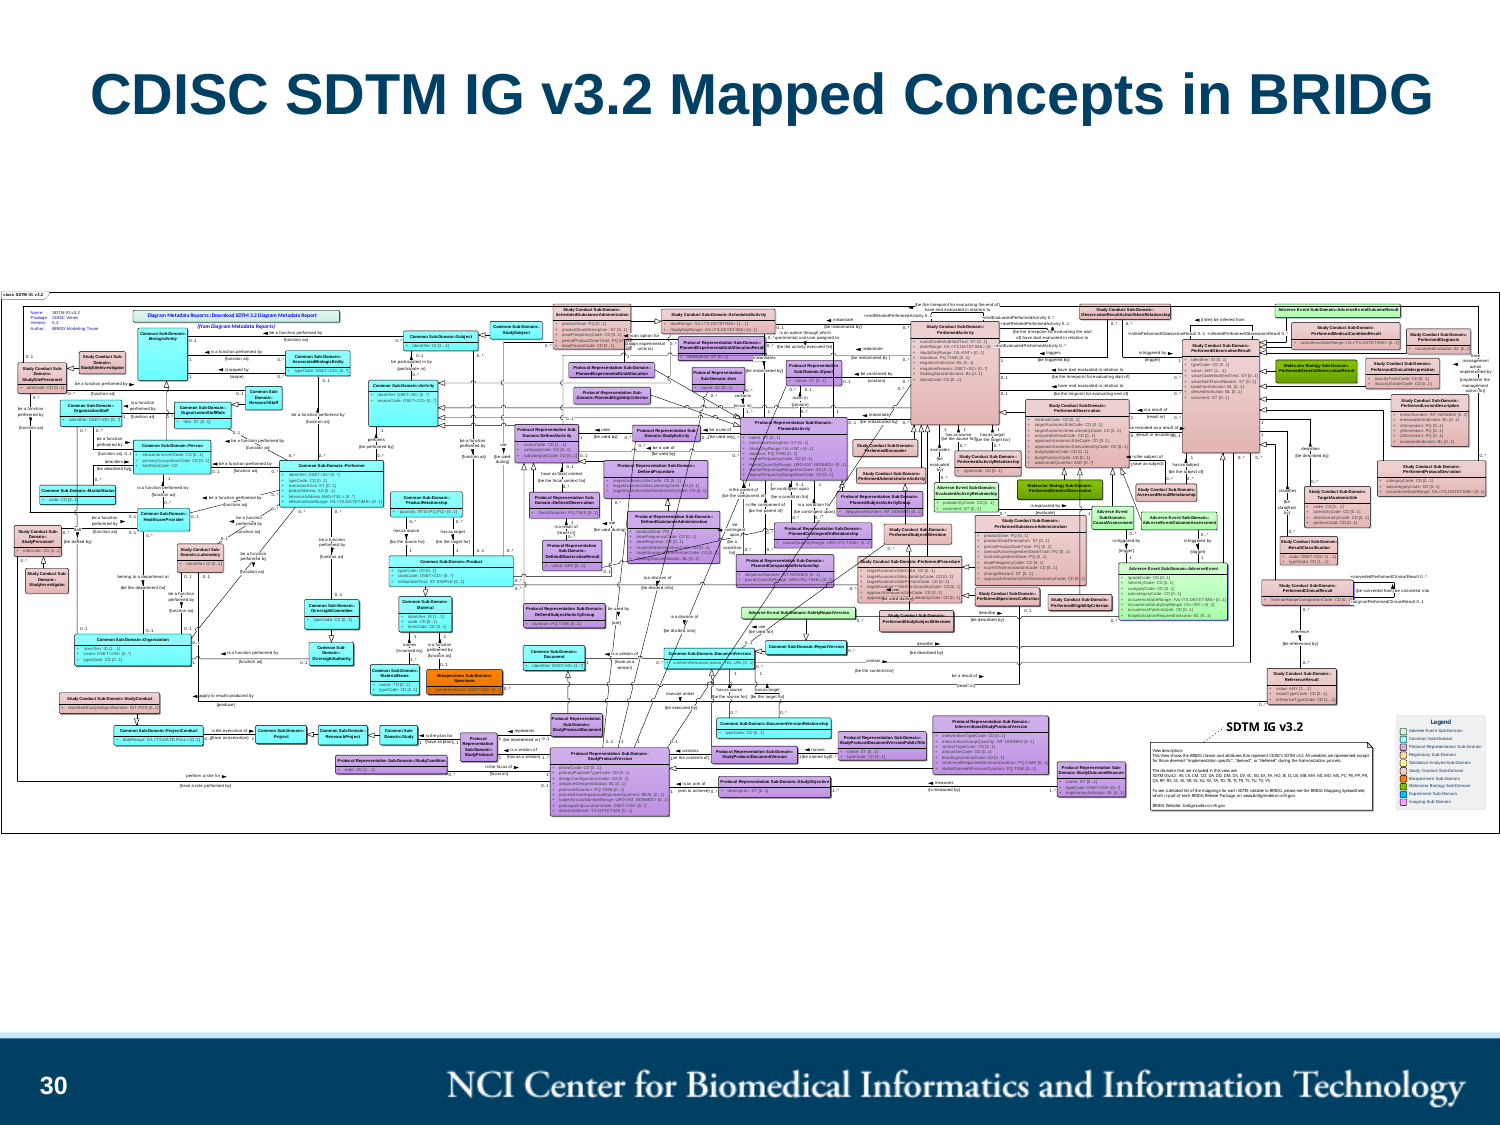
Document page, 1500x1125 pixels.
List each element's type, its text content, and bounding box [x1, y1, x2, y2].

title CDISC SDTM IG v3.2 Mapped Concepts in BRIDG [75, 45, 1463, 138]
picture [0, 0, 1500, 1125]
slide_number 30 [24, 1054, 113, 1115]
